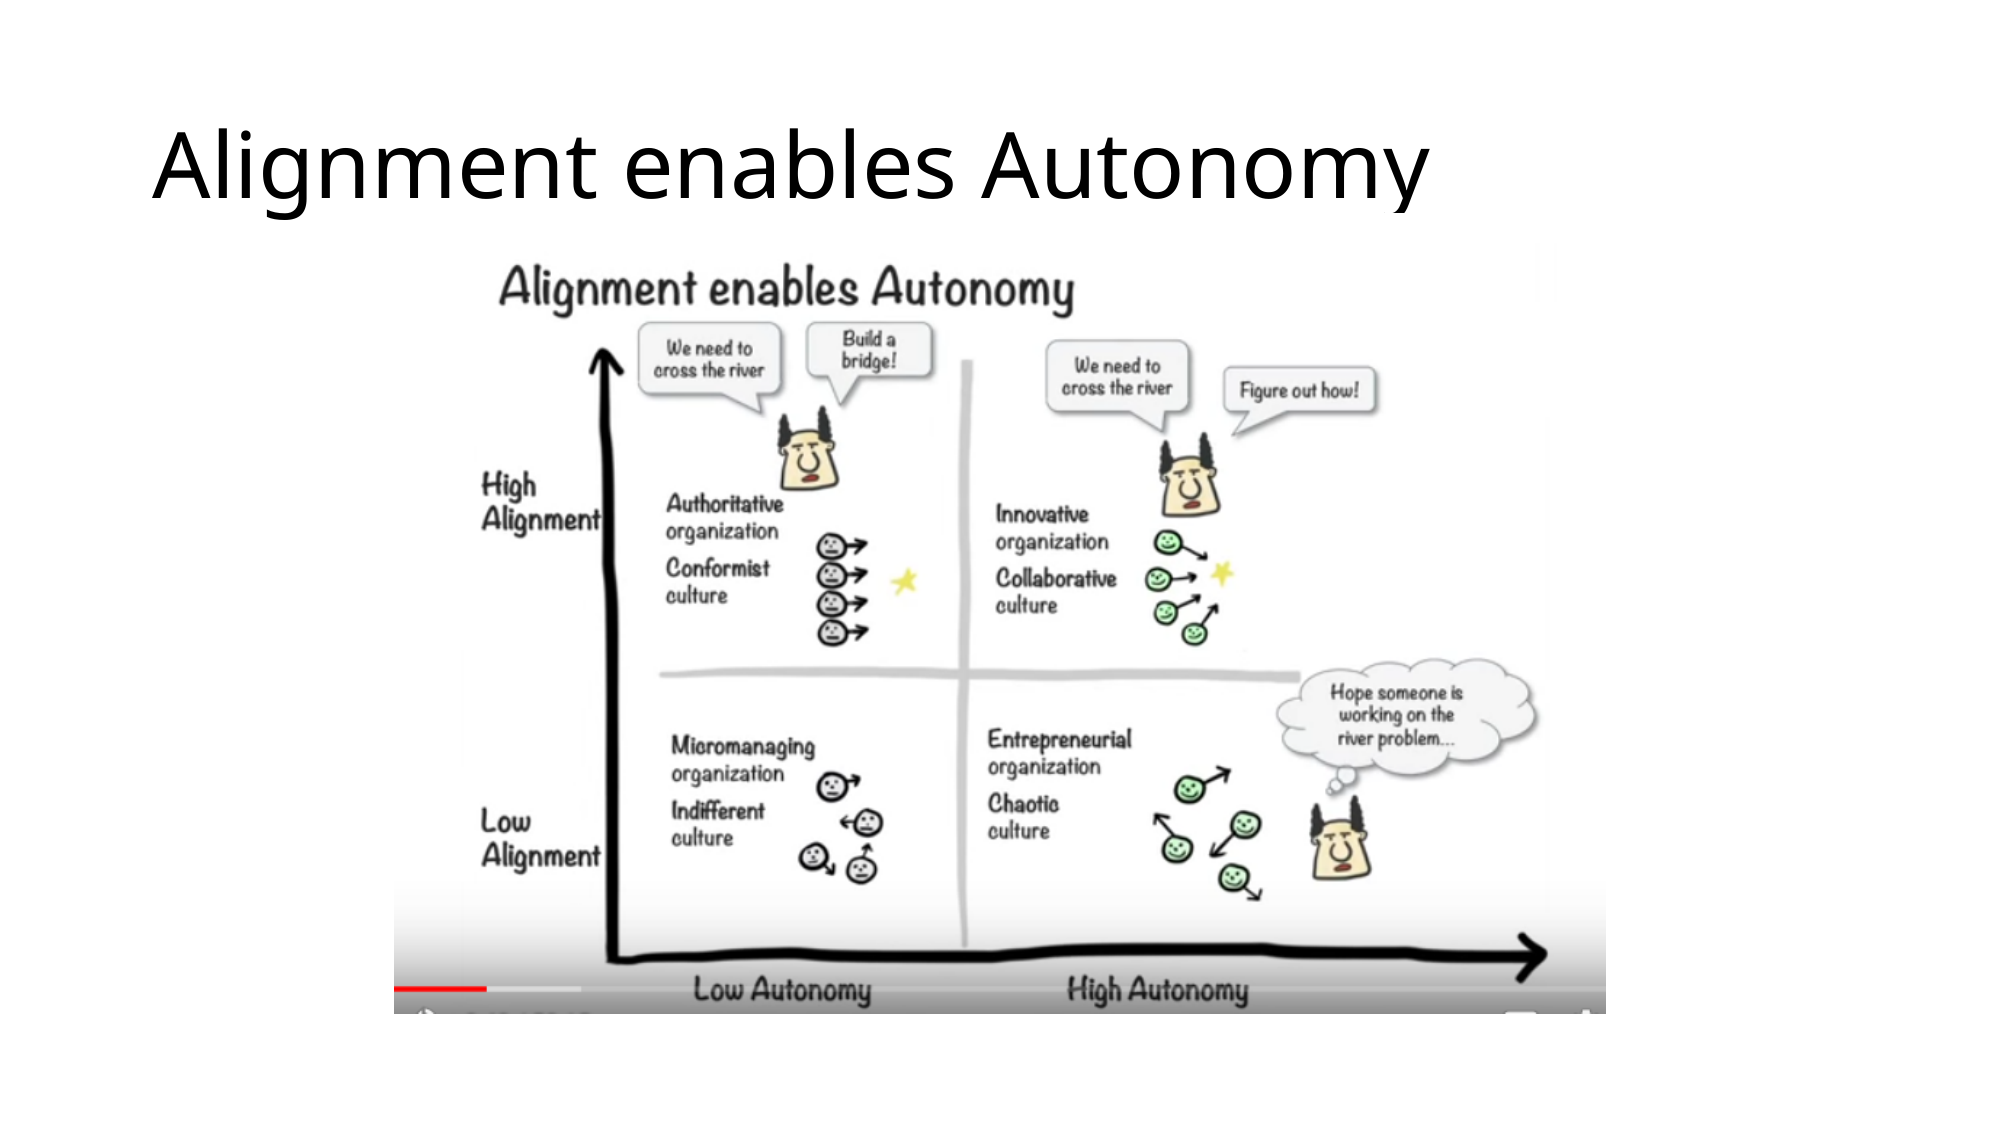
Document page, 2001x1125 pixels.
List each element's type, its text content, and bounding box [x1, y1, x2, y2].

picture [394, 213, 1606, 1014]
title Alignment enables Autonomy [137, 59, 1863, 278]
